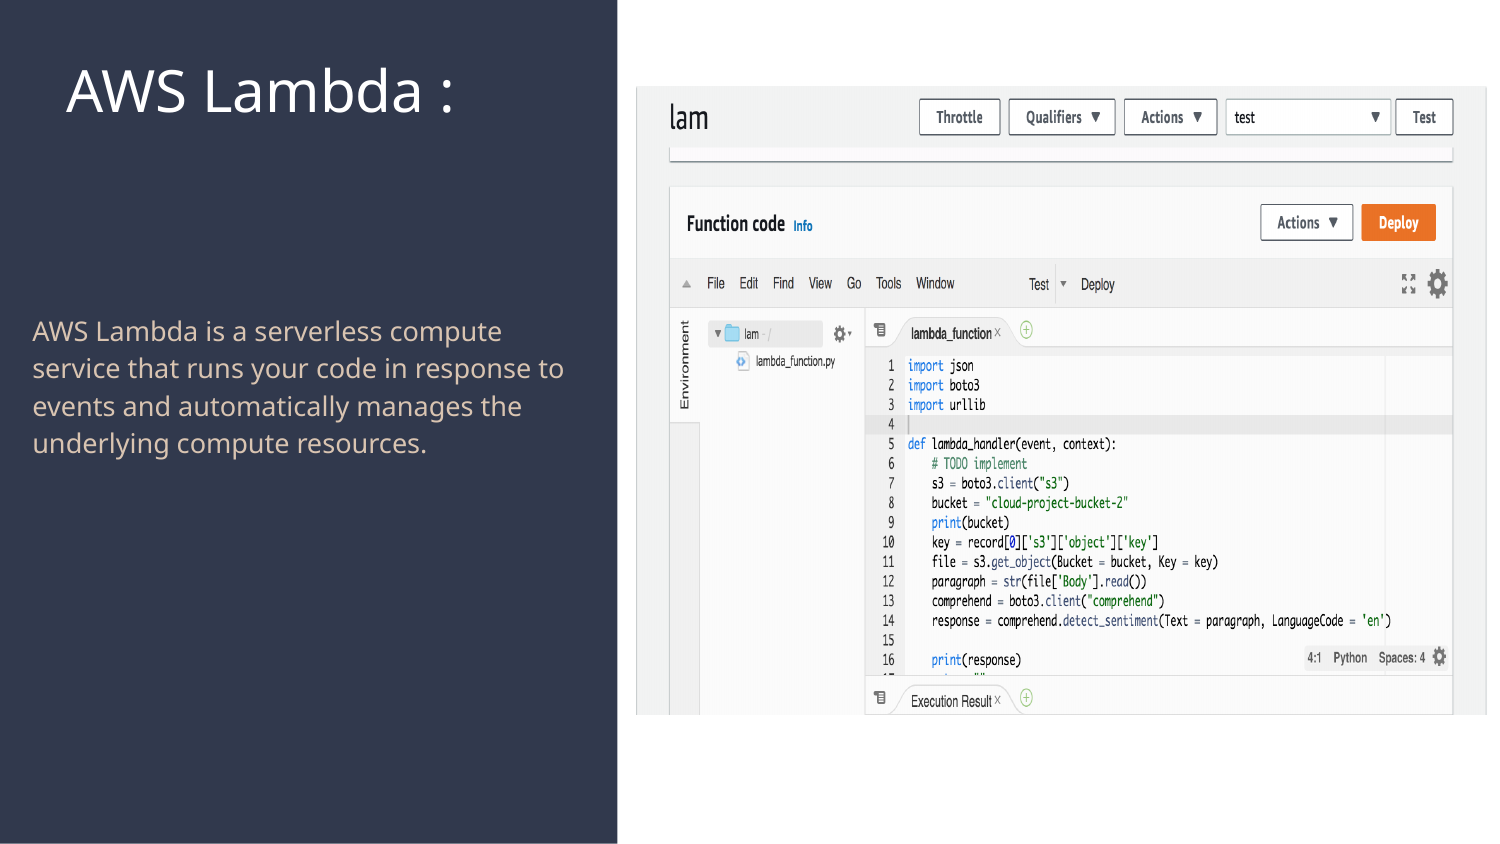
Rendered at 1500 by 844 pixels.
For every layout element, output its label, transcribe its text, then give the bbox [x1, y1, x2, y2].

title AWS Lambda : [51, 38, 565, 134]
list AWS Lambda is a serverless compute service that runs your code in response to events and automatically manages the underlying compute resources. [17, 294, 598, 550]
picture [635, 86, 1488, 715]
